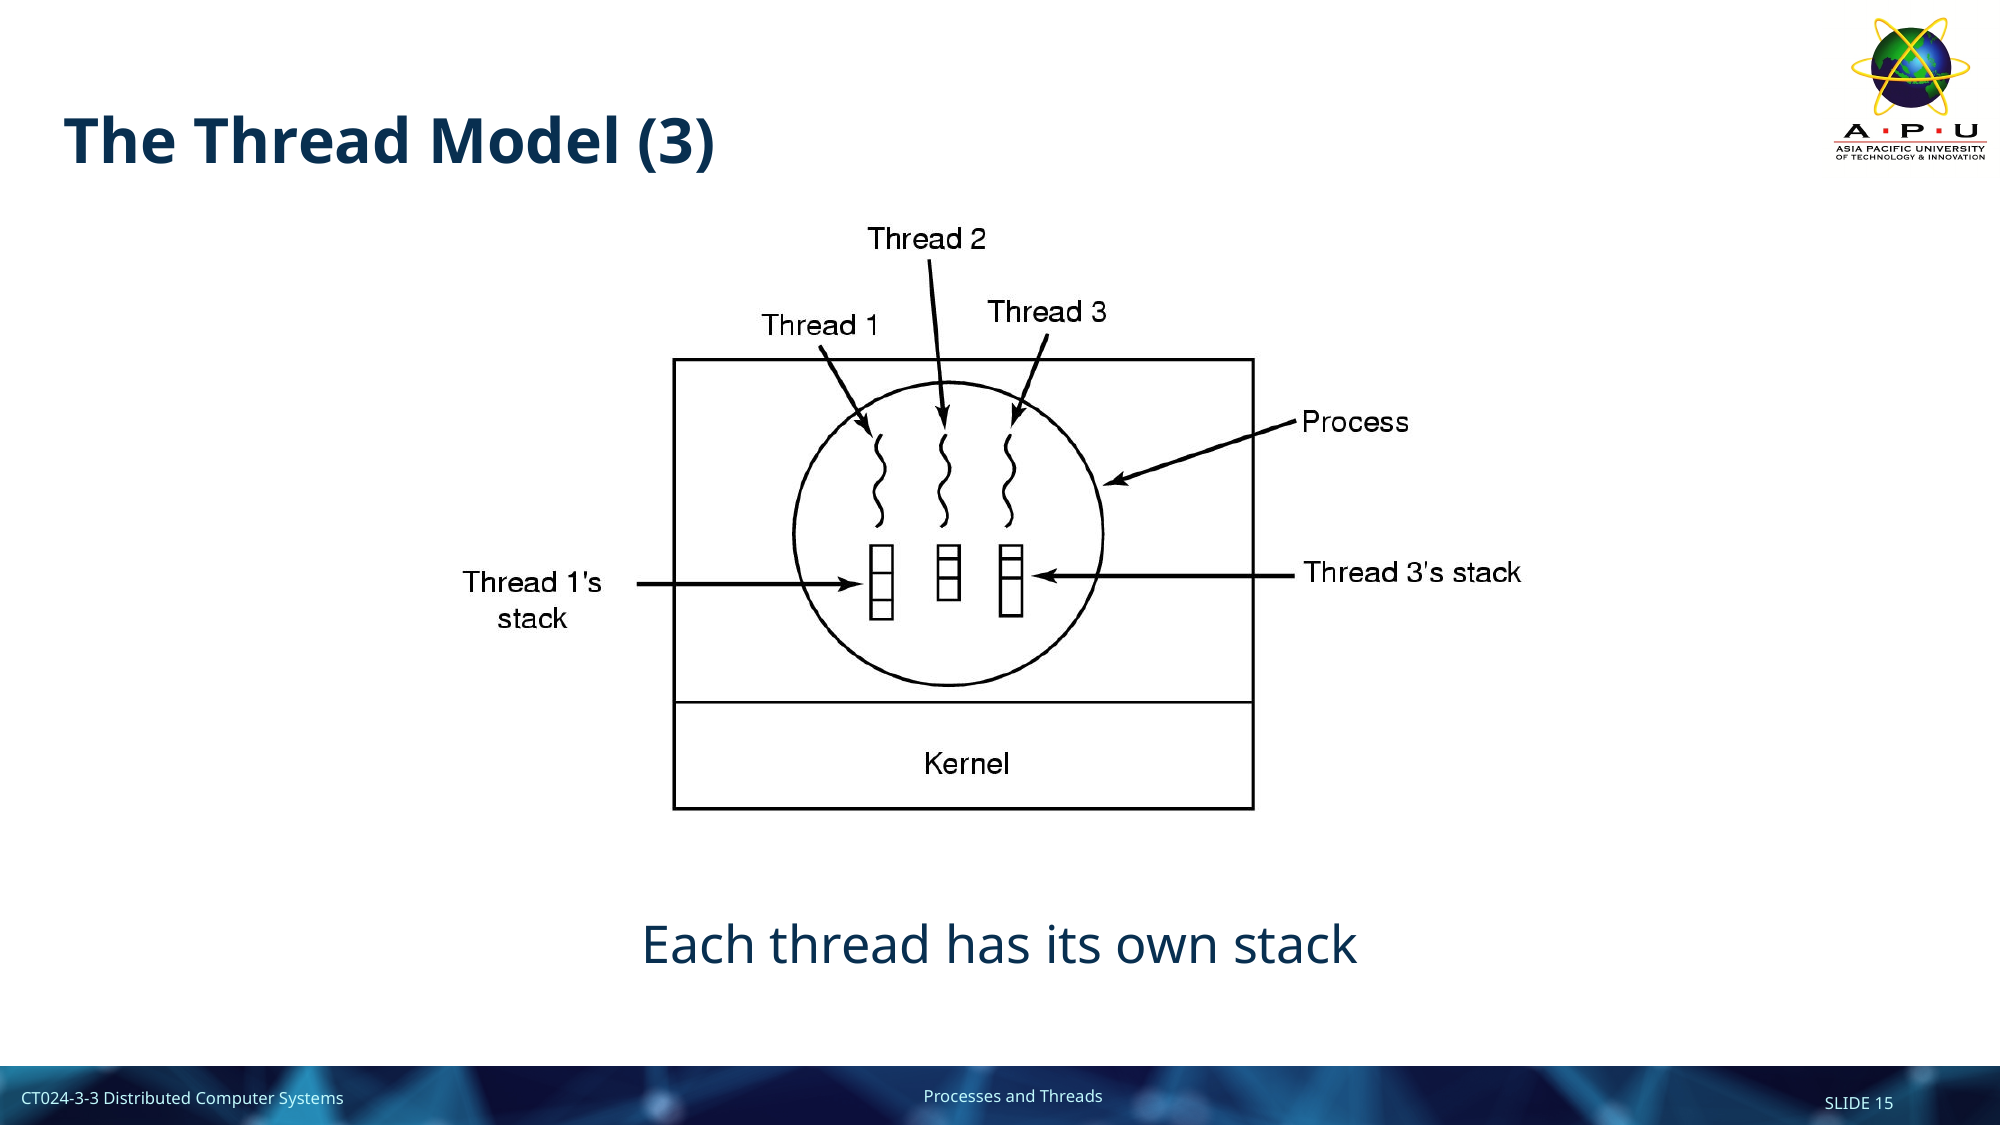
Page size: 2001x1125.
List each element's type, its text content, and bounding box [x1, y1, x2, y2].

list Each thread has its own stack [362, 910, 1638, 1000]
title The Thread Model (3) [48, 45, 1764, 233]
picture [0, 1066, 2000, 1125]
picture [459, 213, 1527, 812]
picture [1822, 0, 2000, 178]
